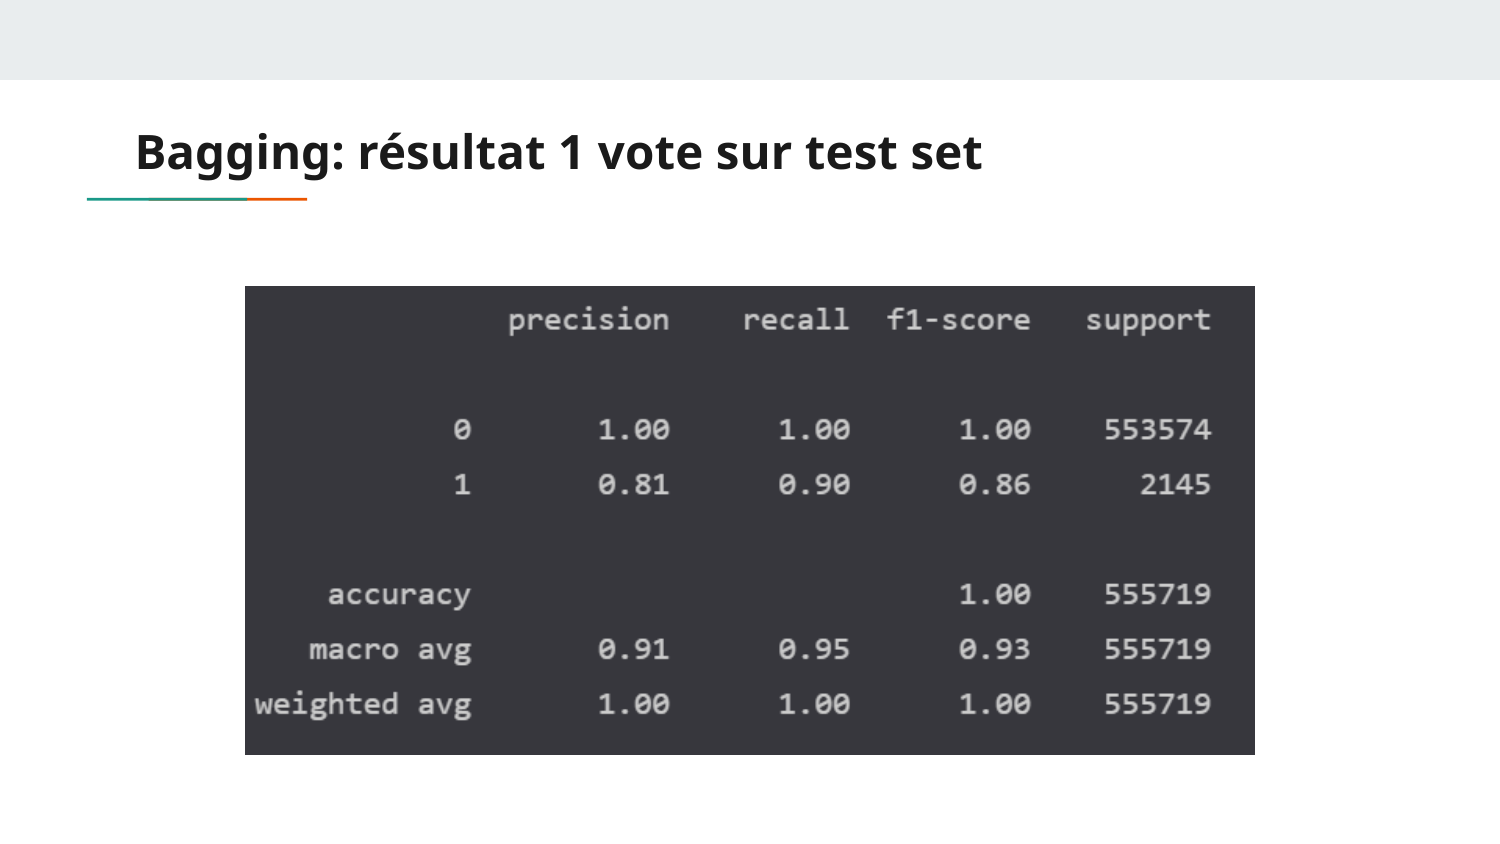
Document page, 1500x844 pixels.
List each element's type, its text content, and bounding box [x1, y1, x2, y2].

title Bagging: résultat 1 vote sur test set [119, 107, 1381, 195]
picture [245, 286, 1256, 755]
